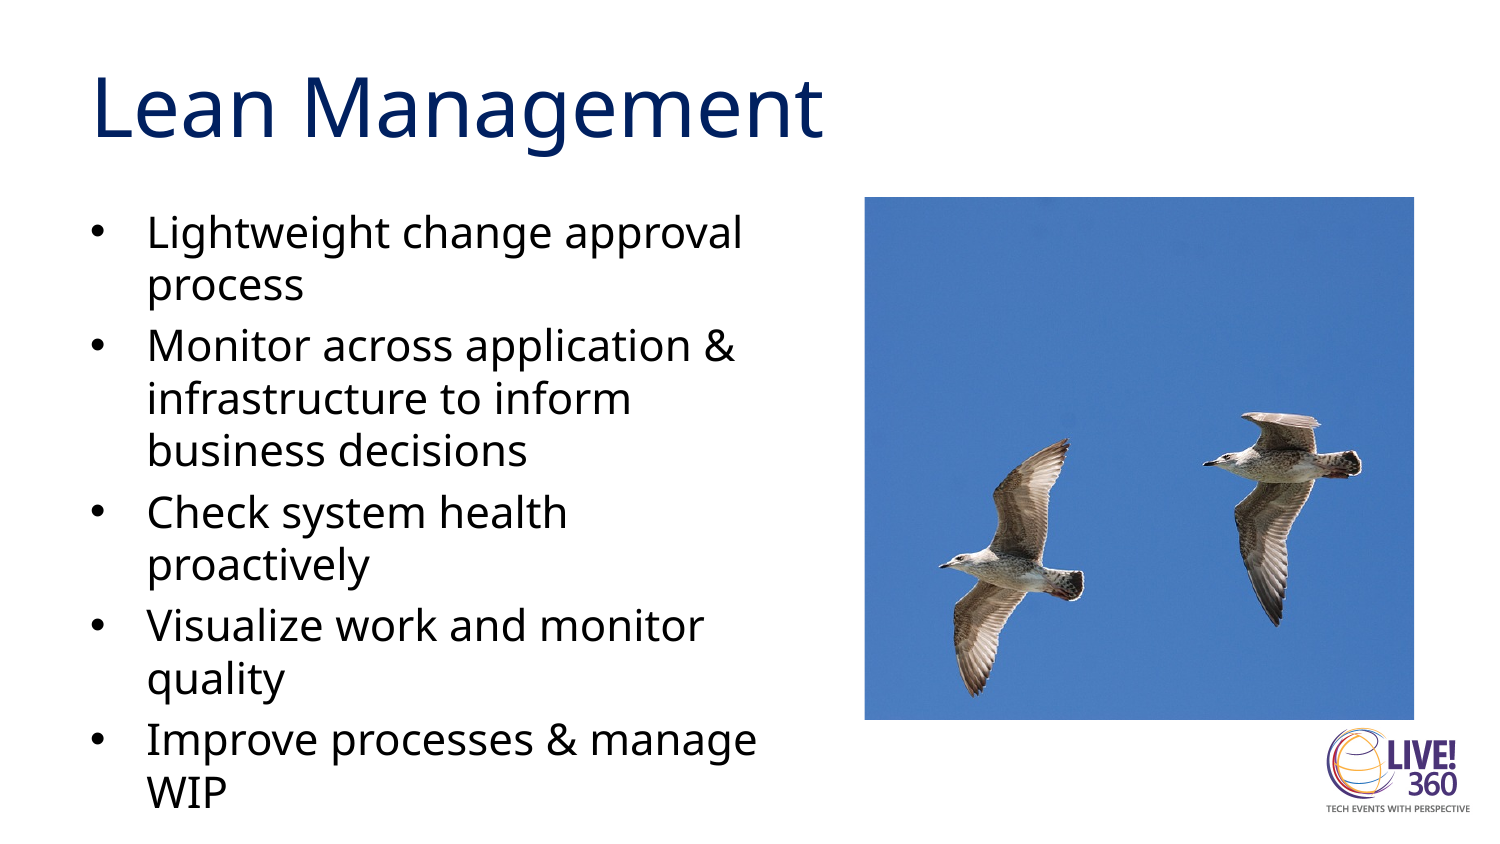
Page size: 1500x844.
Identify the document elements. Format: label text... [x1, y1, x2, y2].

list Lightweight change approval process Monitor across application & infrastructure to inform business decisions Check system health proactively Visualize work and monitor quality Improve processes & manage WIP [74, 196, 811, 754]
title Lean Management [74, 33, 1426, 175]
picture [0, 0, 1500, 844]
